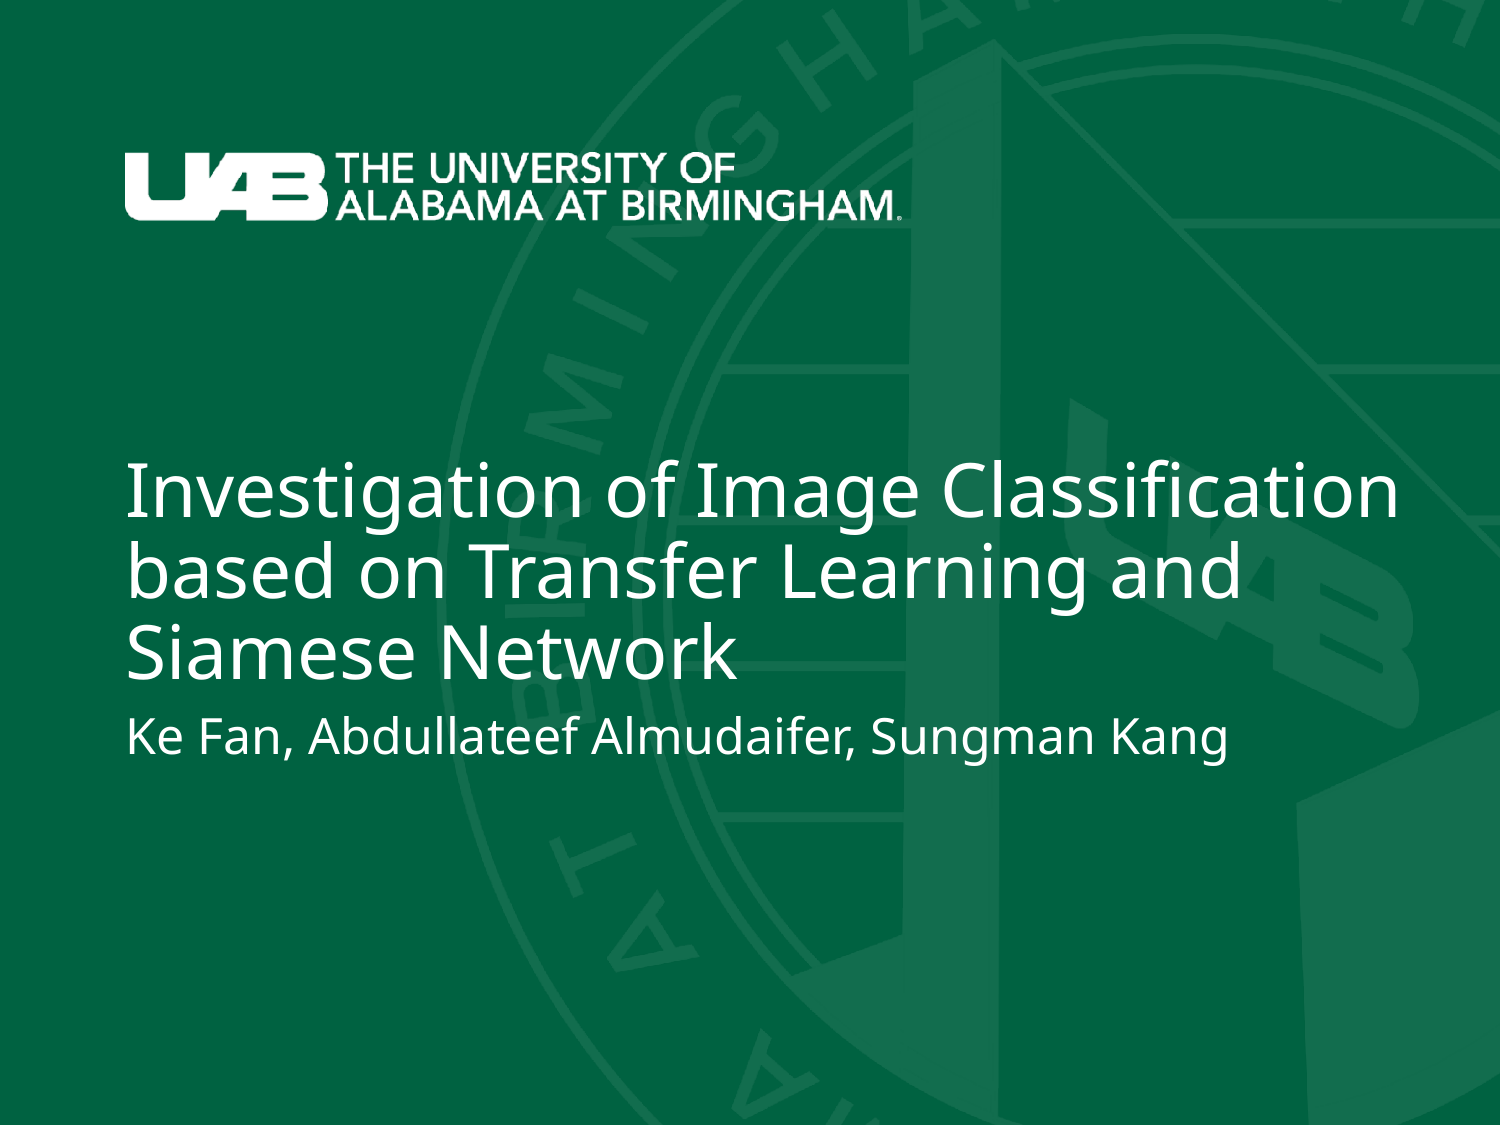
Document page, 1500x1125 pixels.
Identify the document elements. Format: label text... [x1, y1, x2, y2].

picture [125, 0, 1500, 1125]
title Investigation of Image Classification based on Transfer Learning and Siamese Network [124, 413, 1458, 697]
list Ke Fan, Abdullateef Almudaifer, Sungman Kang [124, 710, 1235, 984]
